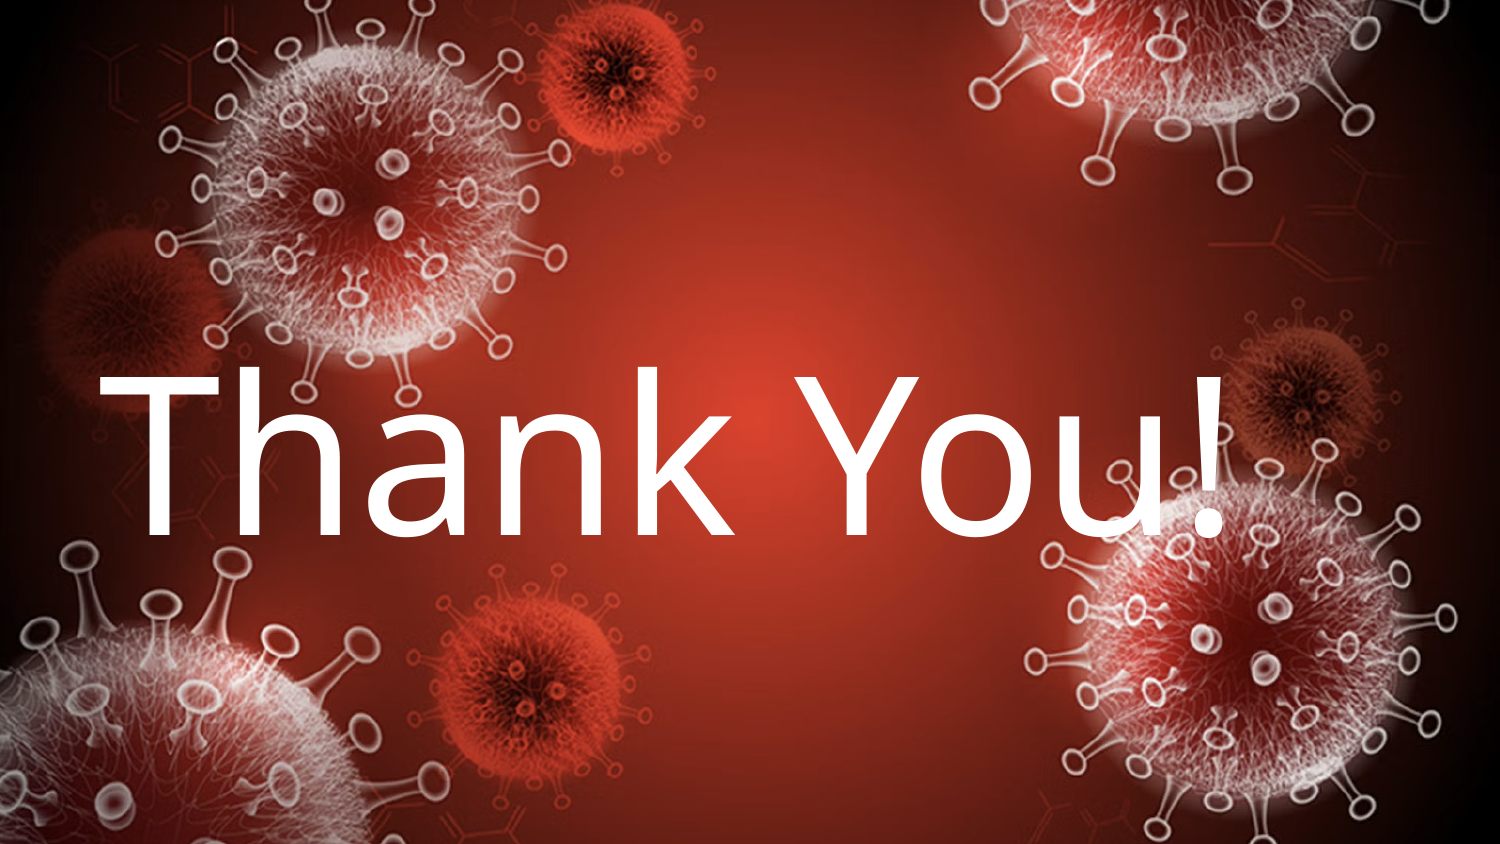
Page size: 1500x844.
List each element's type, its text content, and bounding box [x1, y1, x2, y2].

picture [0, 0, 1500, 844]
title Thank You! [83, 299, 1500, 545]
